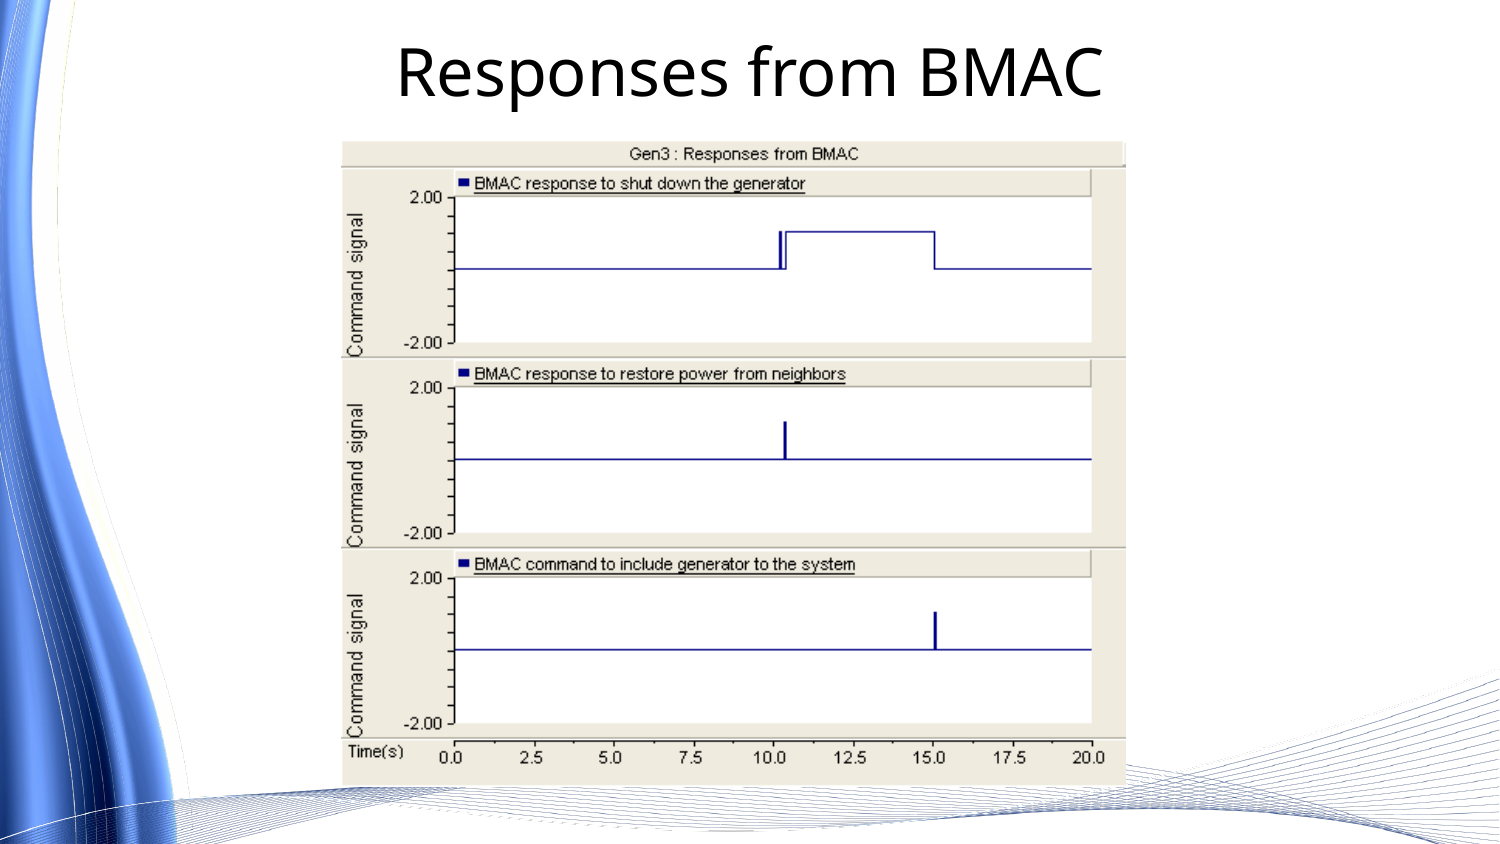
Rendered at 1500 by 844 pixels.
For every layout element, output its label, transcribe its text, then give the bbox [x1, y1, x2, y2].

text_box [0, 0, 137, 668]
title Responses from BMAC [75, 0, 1425, 141]
picture [341, 140, 1127, 788]
